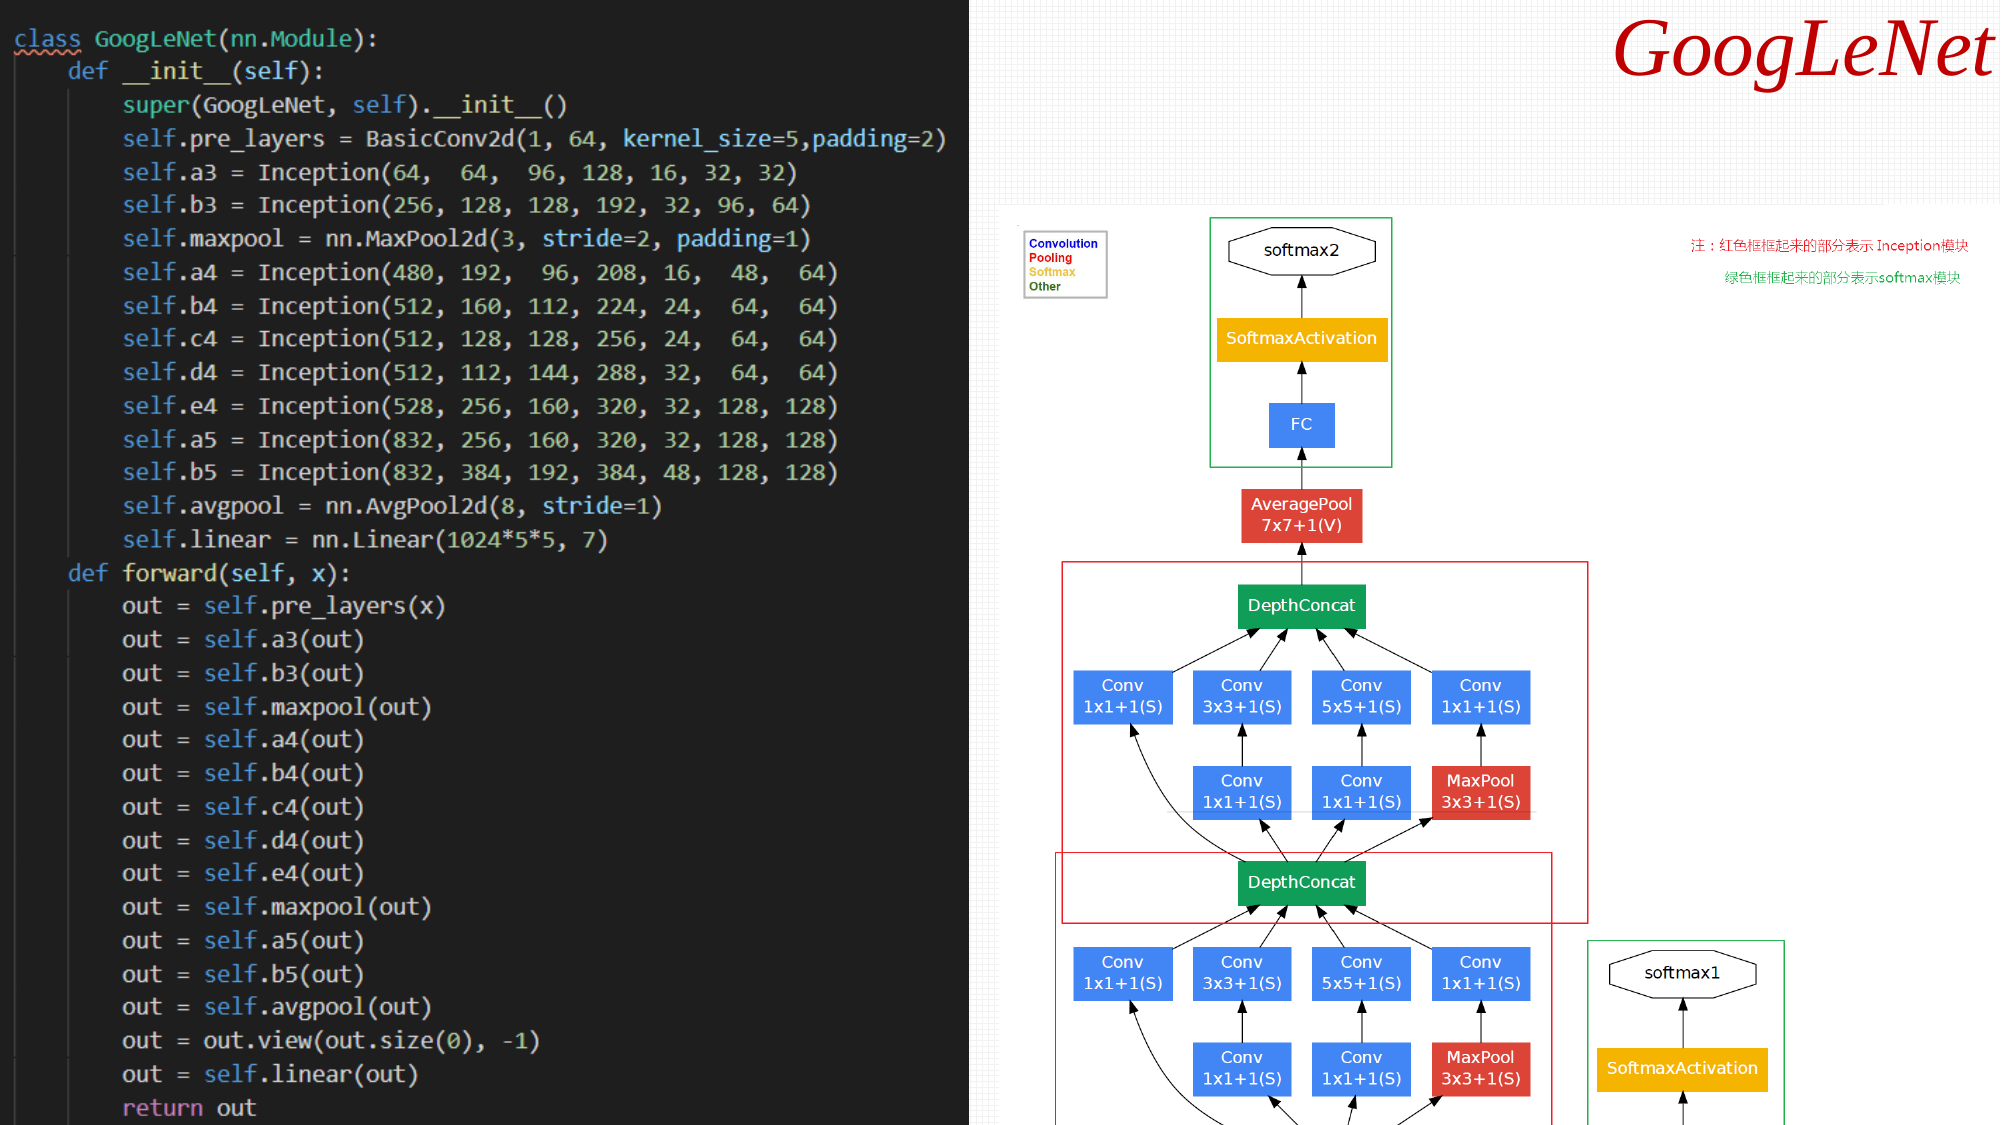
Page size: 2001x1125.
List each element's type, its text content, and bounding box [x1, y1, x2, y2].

picture [0, 0, 969, 1125]
text_box GoogLeNet [1596, 0, 2000, 100]
picture [999, 204, 2000, 1125]
